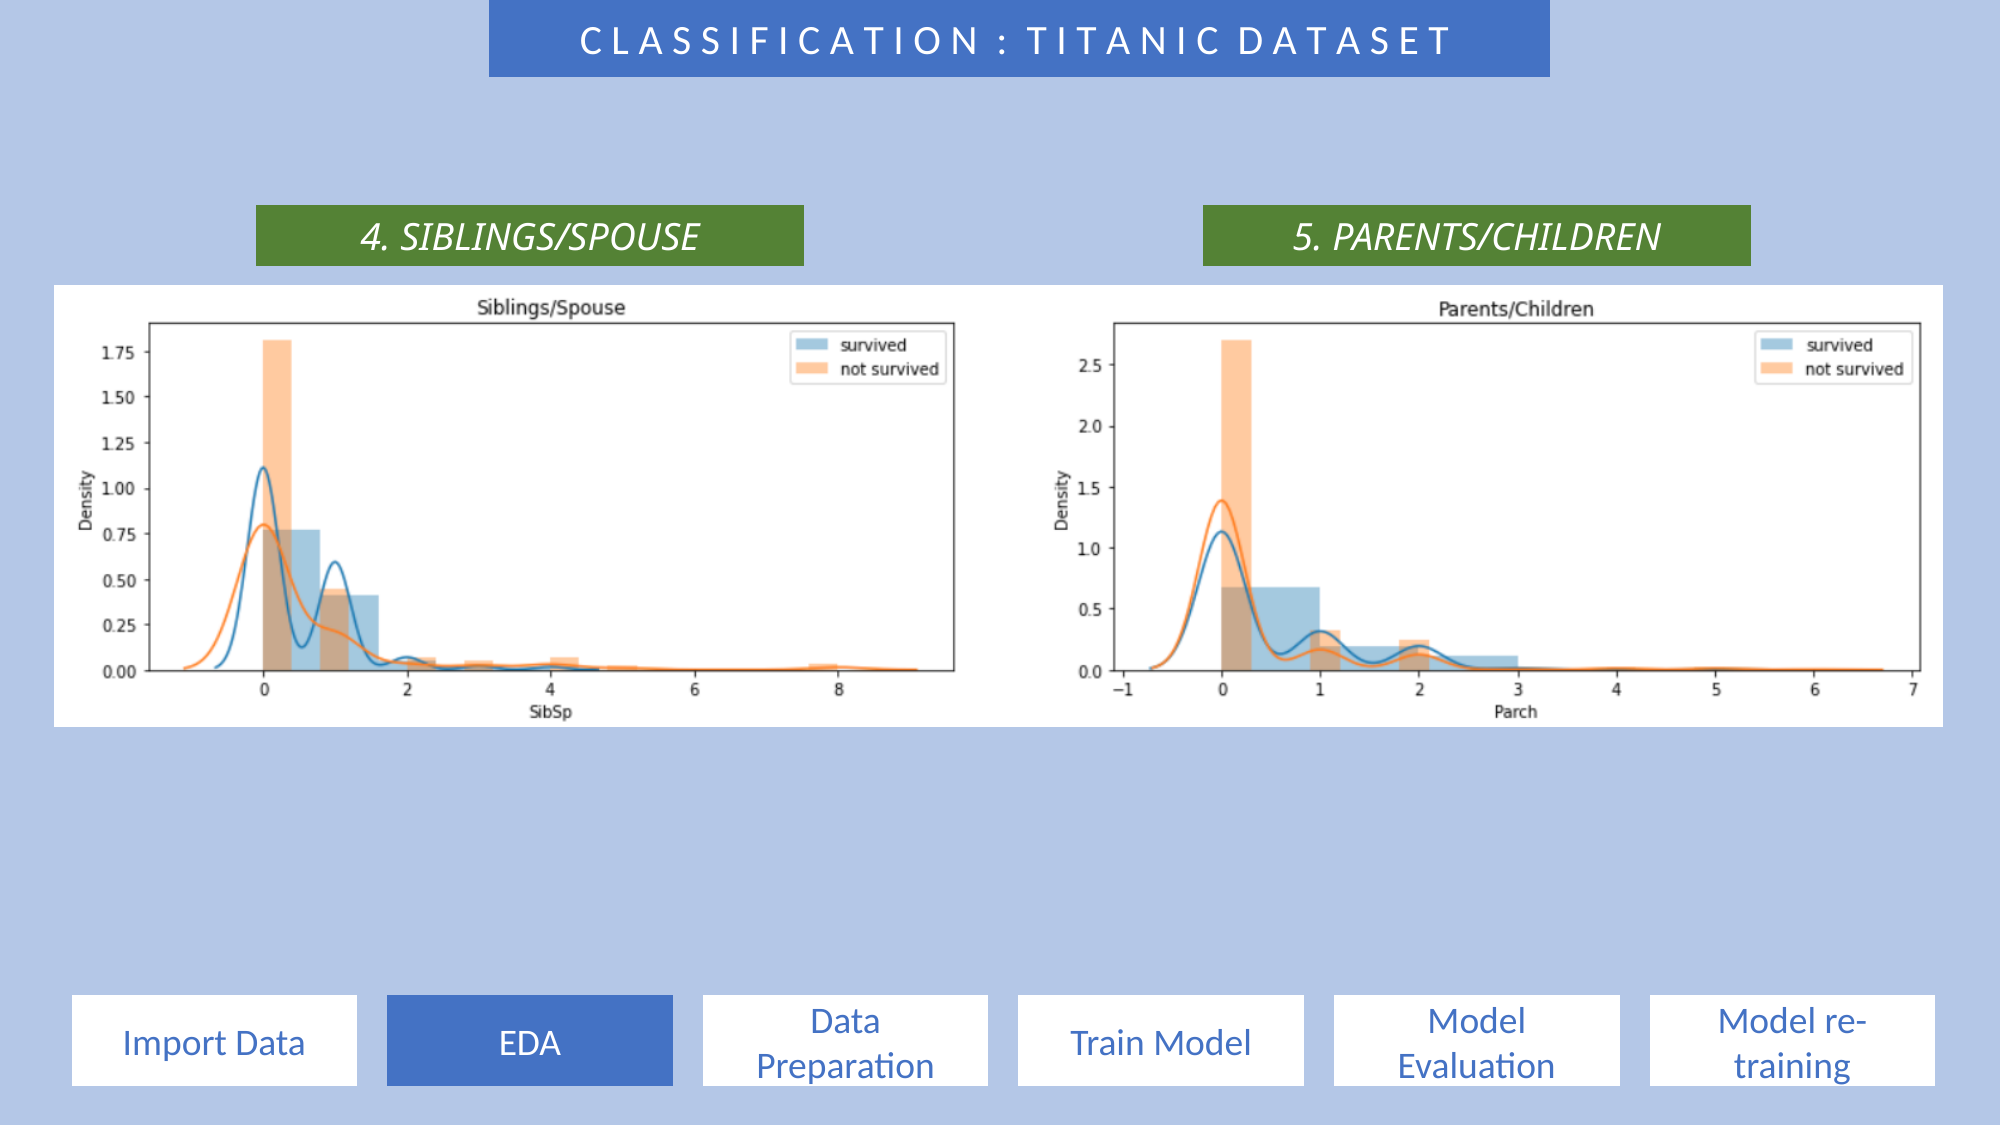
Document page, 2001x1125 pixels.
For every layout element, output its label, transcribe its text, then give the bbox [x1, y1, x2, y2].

text_box C L A S S I F I C A T I O N : T I T A N I C D A T A S E T [489, 0, 1550, 77]
picture [54, 285, 1943, 727]
text_box Train Model [1018, 995, 1304, 1086]
text_box Model Evaluation [1334, 995, 1620, 1086]
text_box EDA [387, 995, 673, 1086]
text_box 5. PARENTS/CHILDREN [1203, 205, 1751, 266]
text_box Import Data [72, 995, 357, 1086]
text_box Model re-training [1650, 995, 1935, 1086]
text_box 4. SIBLINGS/SPOUSE [256, 205, 804, 266]
text_box Data Preparation [703, 995, 988, 1086]
